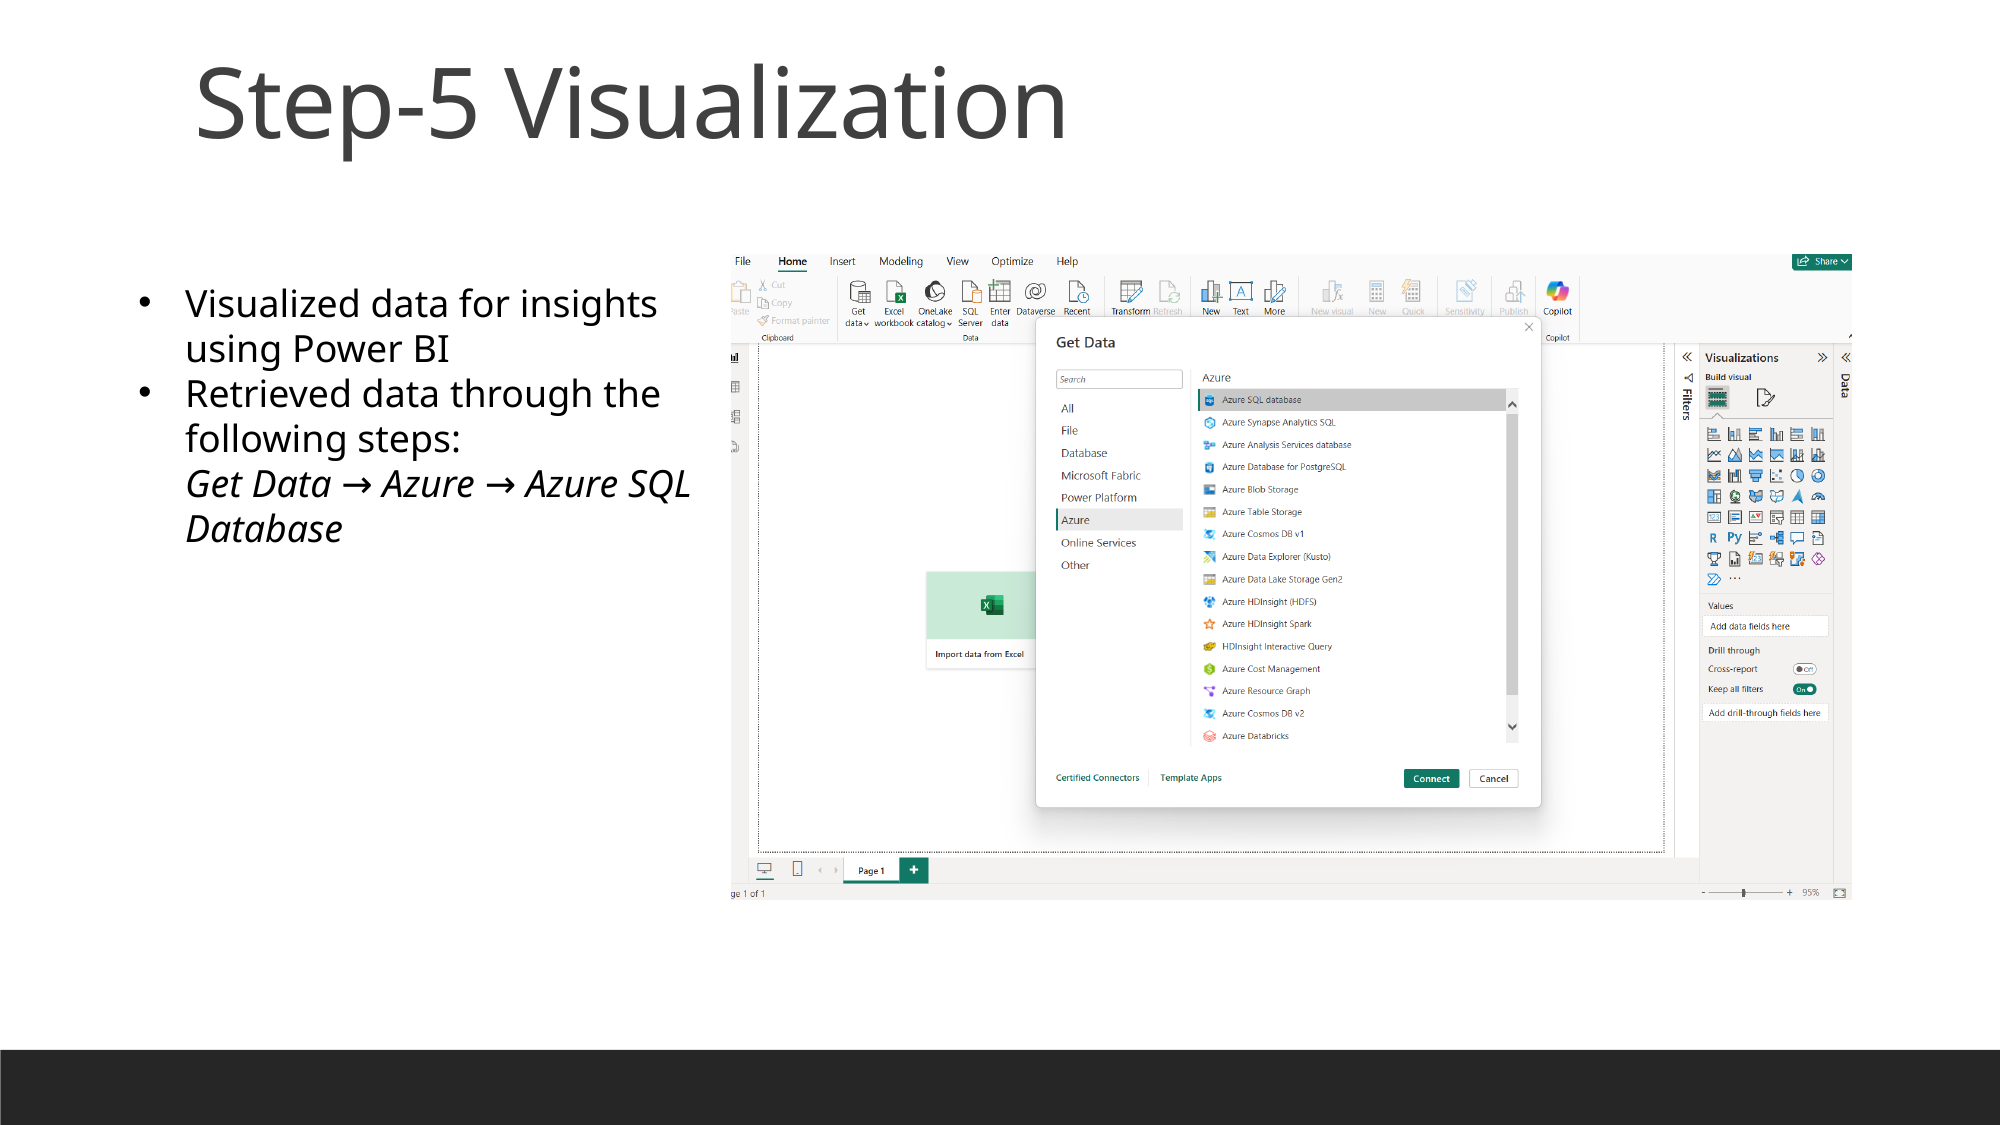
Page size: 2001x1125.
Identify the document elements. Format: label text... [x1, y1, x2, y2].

picture [730, 253, 1853, 901]
text_box Visualized data for insights using Power BI Retrieved data through the following steps: Get Data → Azure → Azure SQL Database [123, 272, 720, 557]
text_box Step-5 Visualization [179, 47, 1830, 170]
